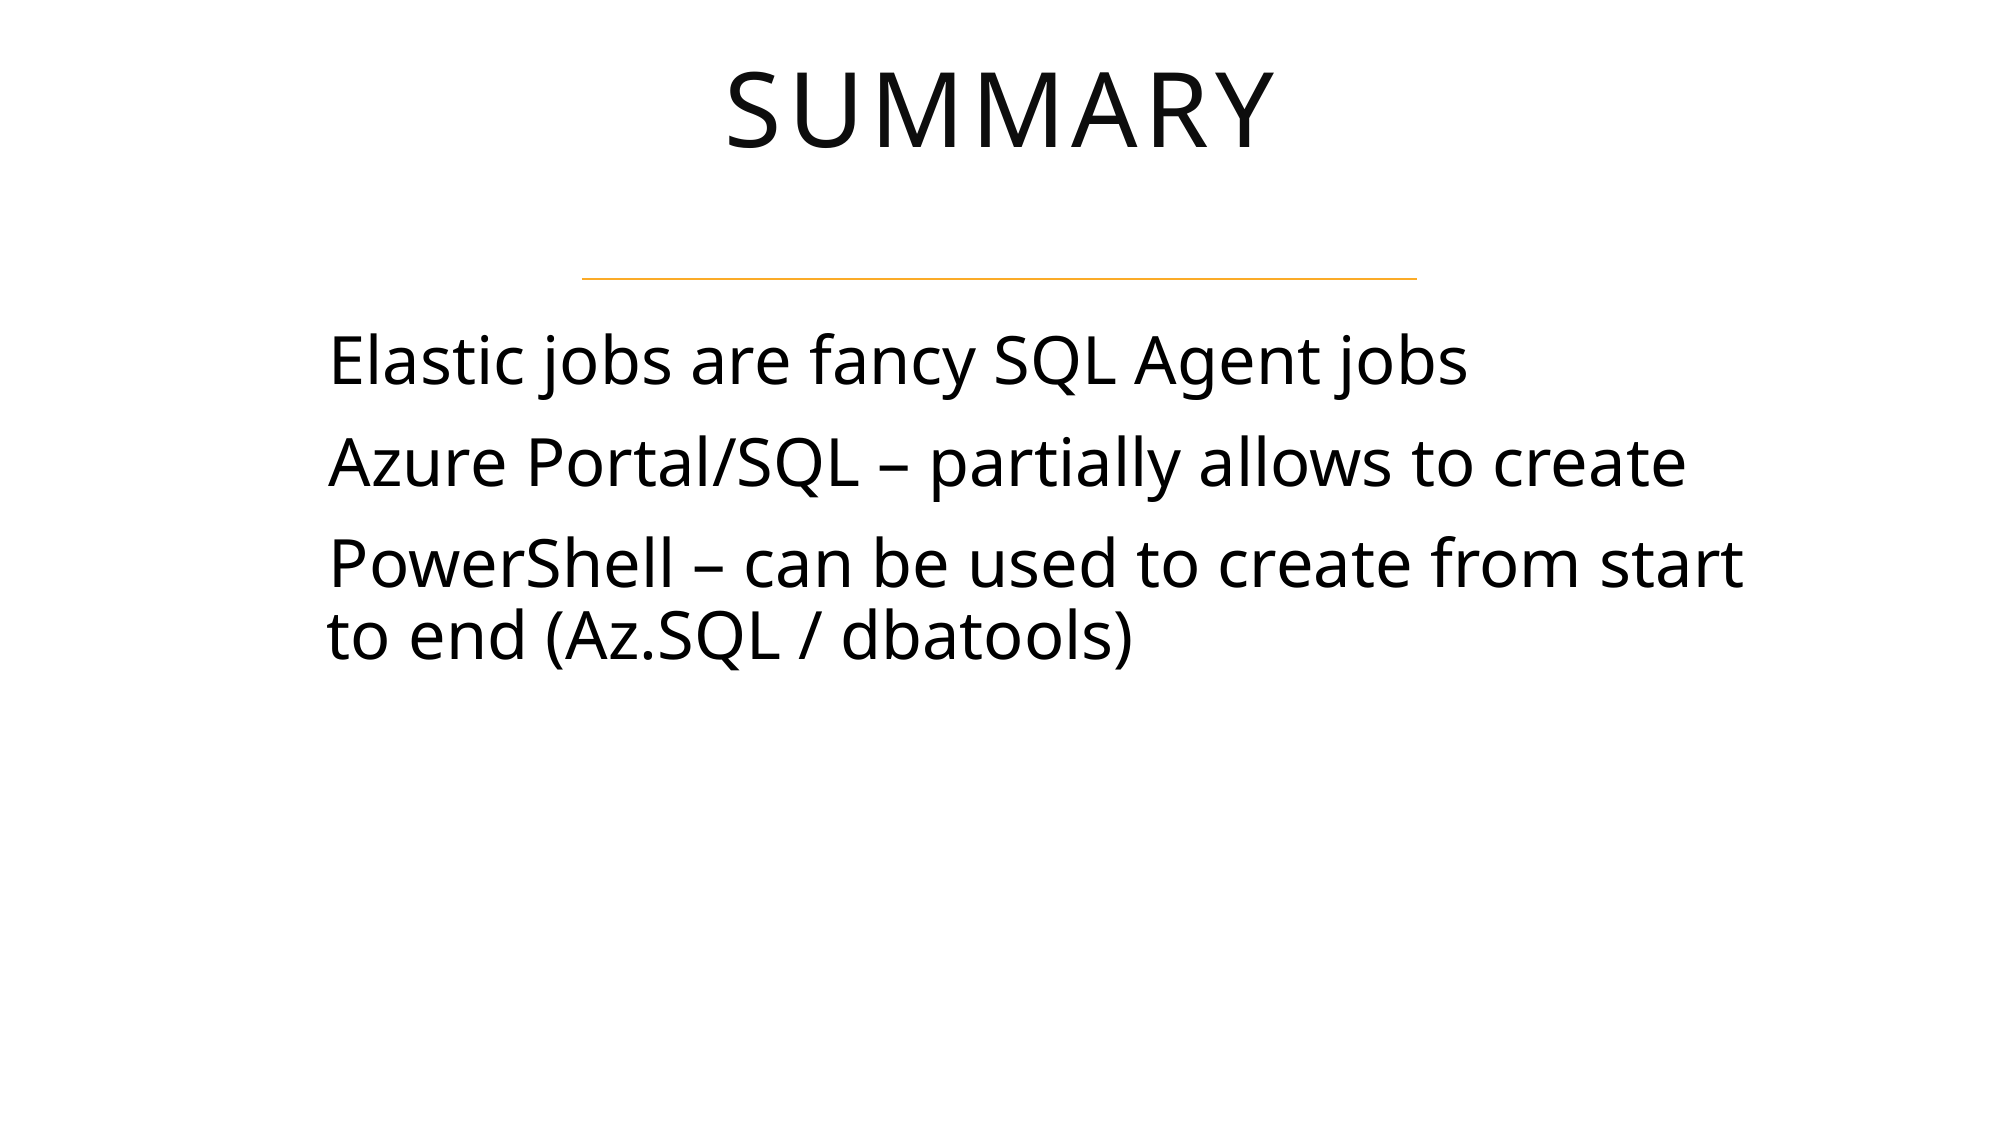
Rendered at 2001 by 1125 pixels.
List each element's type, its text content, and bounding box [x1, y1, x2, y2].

text_box SUMMARY [137, 59, 1863, 278]
text_box Elastic jobs are fancy SQL Agent jobs Azure Portal/SQL – partially allows to create PowerShell – can be used to create from start to end (Az.SQL / dbatools) [296, 320, 1832, 937]
text_box [137, 329, 1863, 1014]
